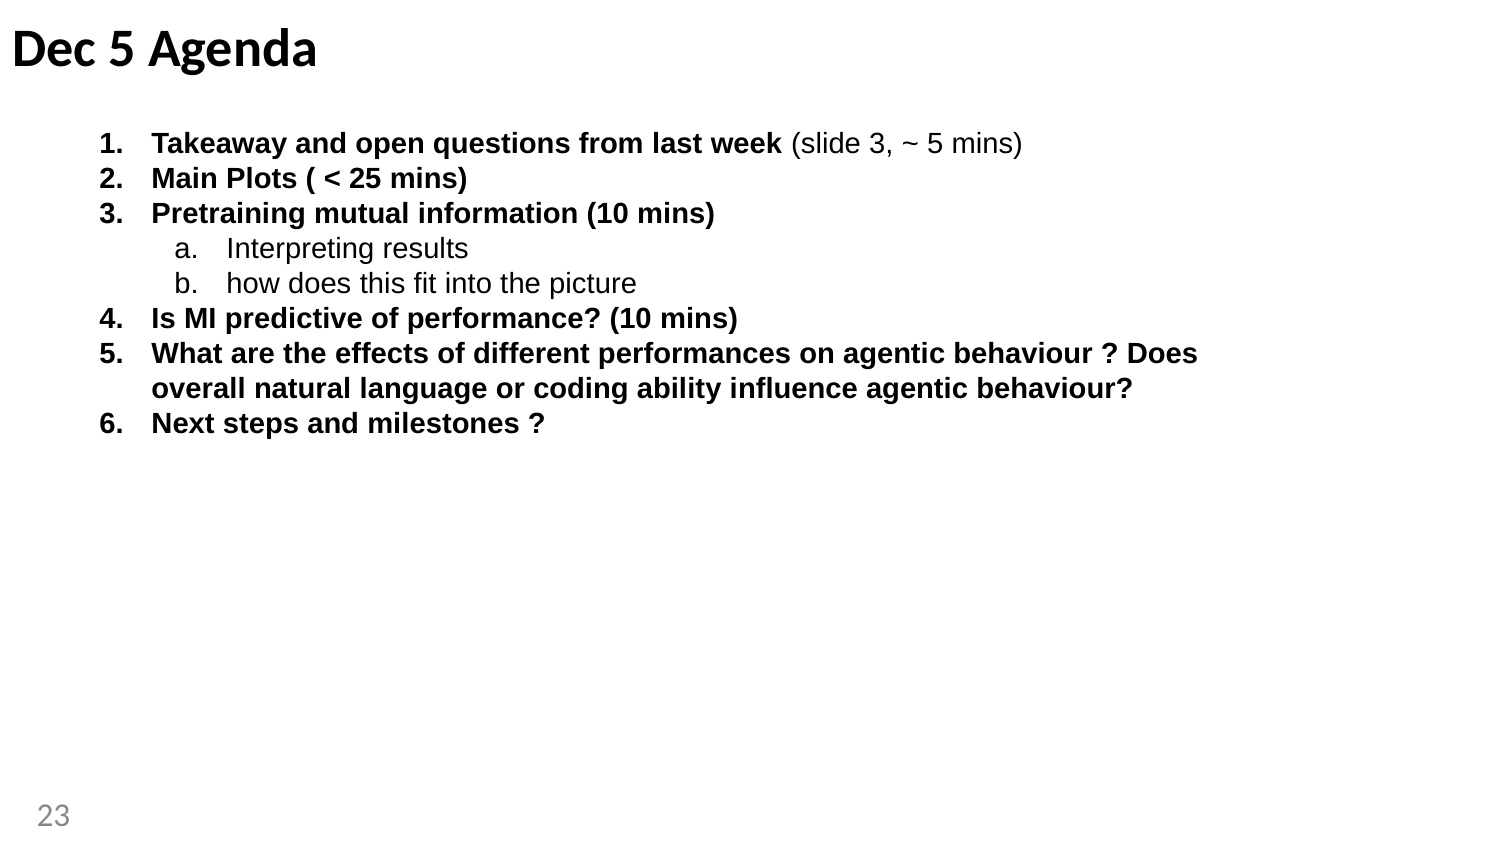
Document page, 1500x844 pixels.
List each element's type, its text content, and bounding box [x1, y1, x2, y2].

title Dec 5 Agenda [11, 11, 1466, 153]
text_box Takeaway and open questions from last week (slide 3, ~ 5 mins) Main Plots ( < 25 mins) Pretraining mutual information (10 mins) Interpreting results how does this fit into the picture Is MI predictive of performance? (10 mins) What are the effects of different performances on agentic behaviour ? Does overall natural language or coding ability influence agentic behaviour? Next steps and milestones ? [61, 109, 1294, 455]
slide_number ‹#› [10, 785, 86, 844]
